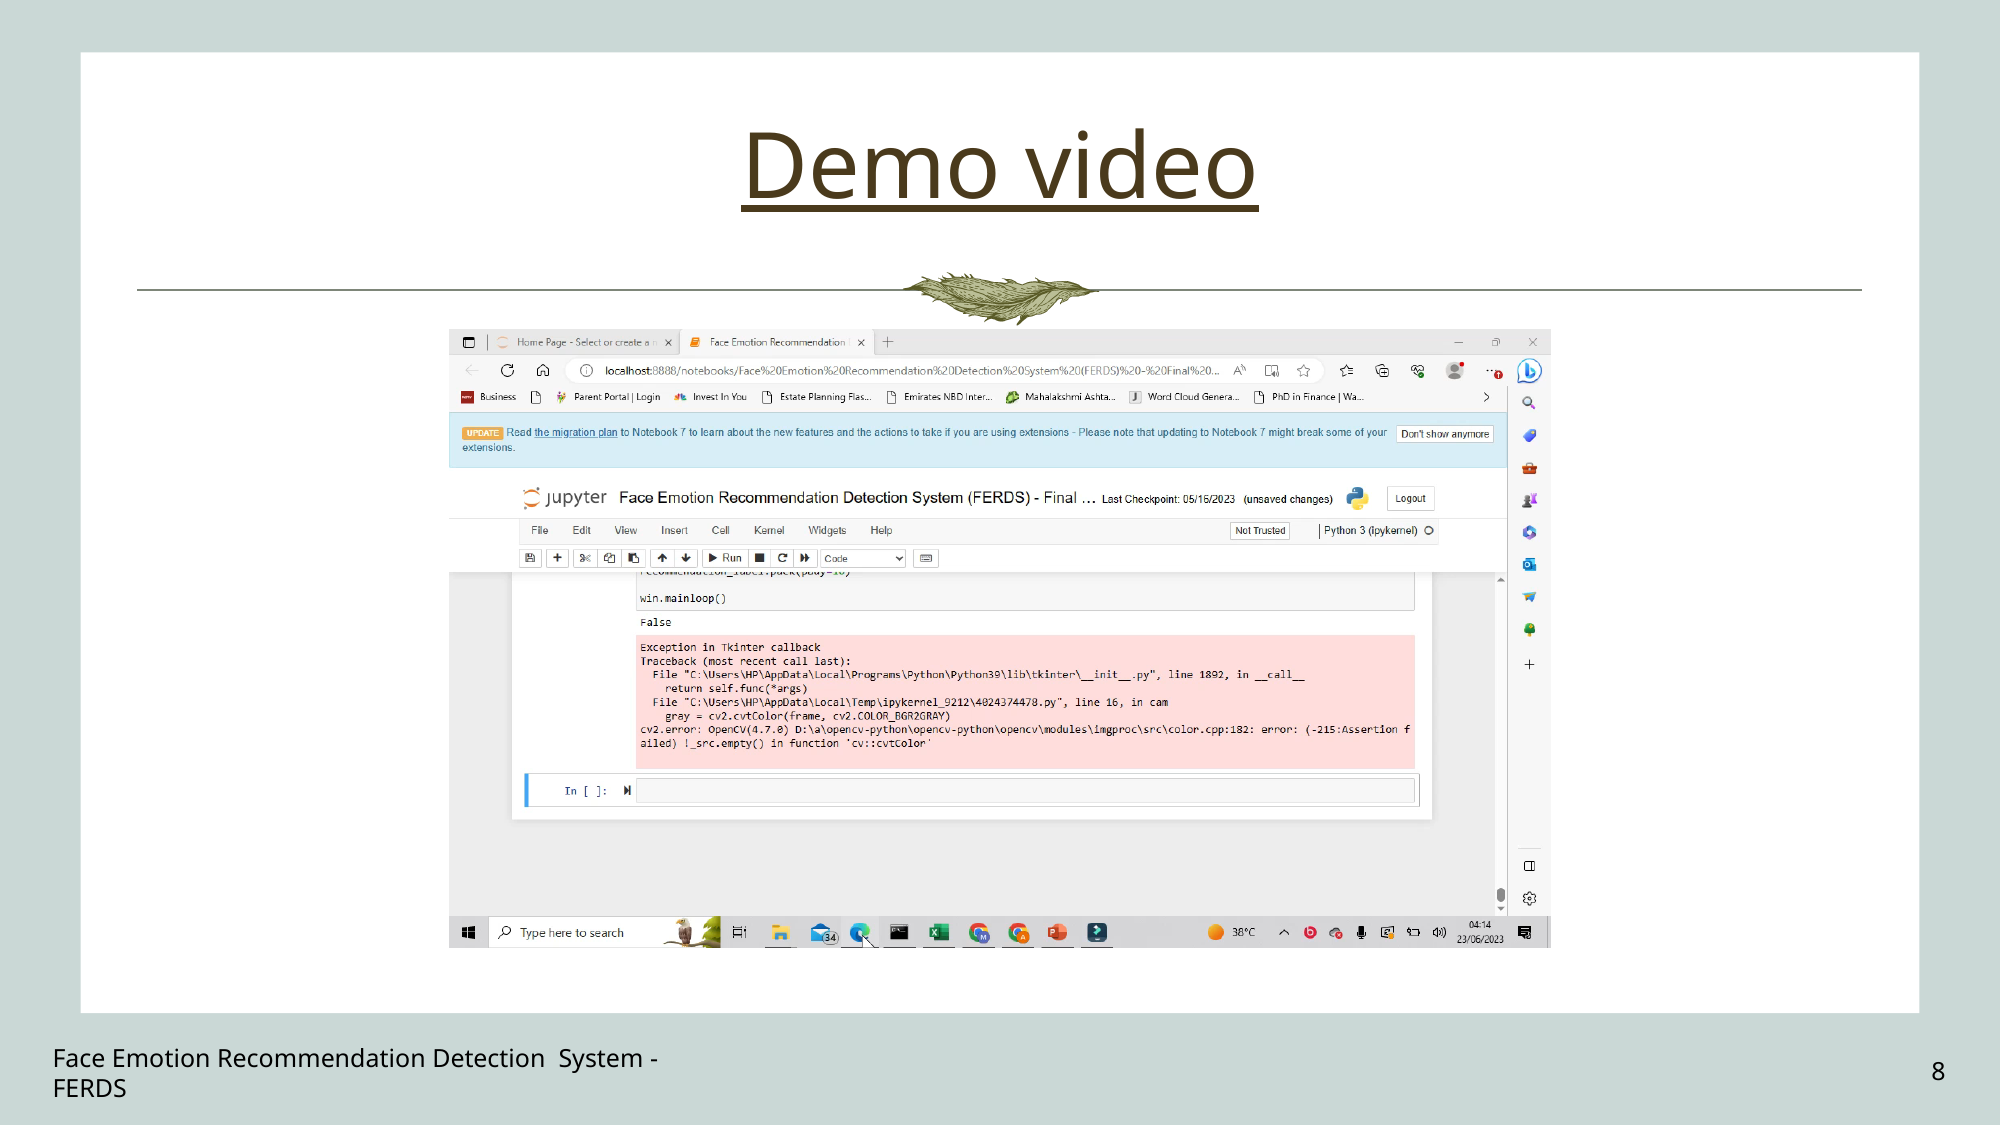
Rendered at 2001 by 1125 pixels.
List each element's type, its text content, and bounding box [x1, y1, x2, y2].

picture [901, 278, 1100, 326]
slide_number 8 [1510, 1042, 1961, 1103]
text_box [448, 329, 1551, 949]
footer Face Emotion Recommendation Detection System - FERDS [37, 1042, 713, 1103]
title Demo video [137, 59, 1863, 278]
